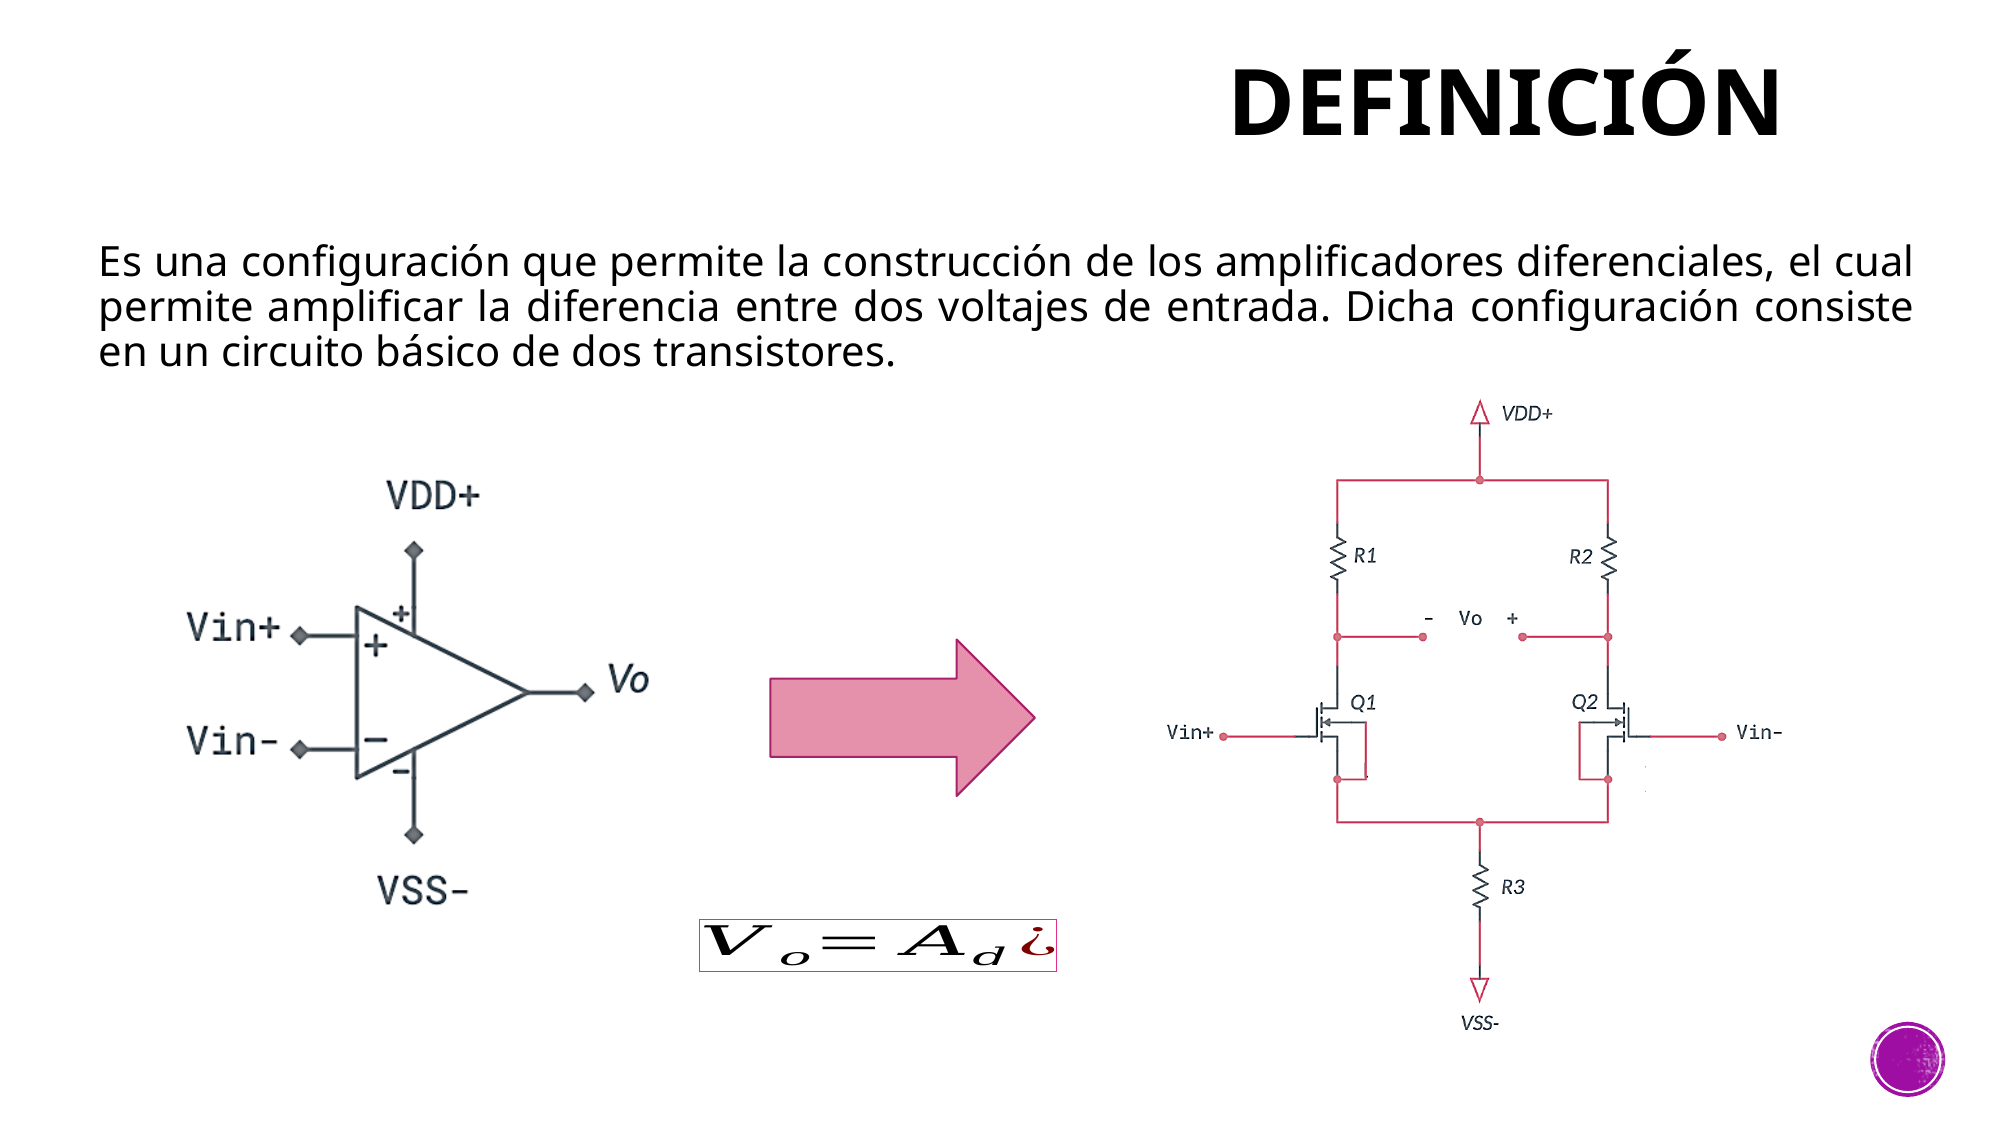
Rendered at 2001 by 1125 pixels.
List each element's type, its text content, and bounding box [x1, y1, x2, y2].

list Es una configuración que permite la construcción de los amplificadores diferenciales, el cual permite amplificar la diferencia entre dos voltajes de entrada. Dicha configuración consiste en un circuito básico de dos transistores. [83, 233, 1931, 408]
picture [174, 477, 659, 920]
picture [1146, 393, 1796, 1042]
text_box [769, 638, 1036, 797]
title DEFINICIÓN [174, 48, 1825, 163]
